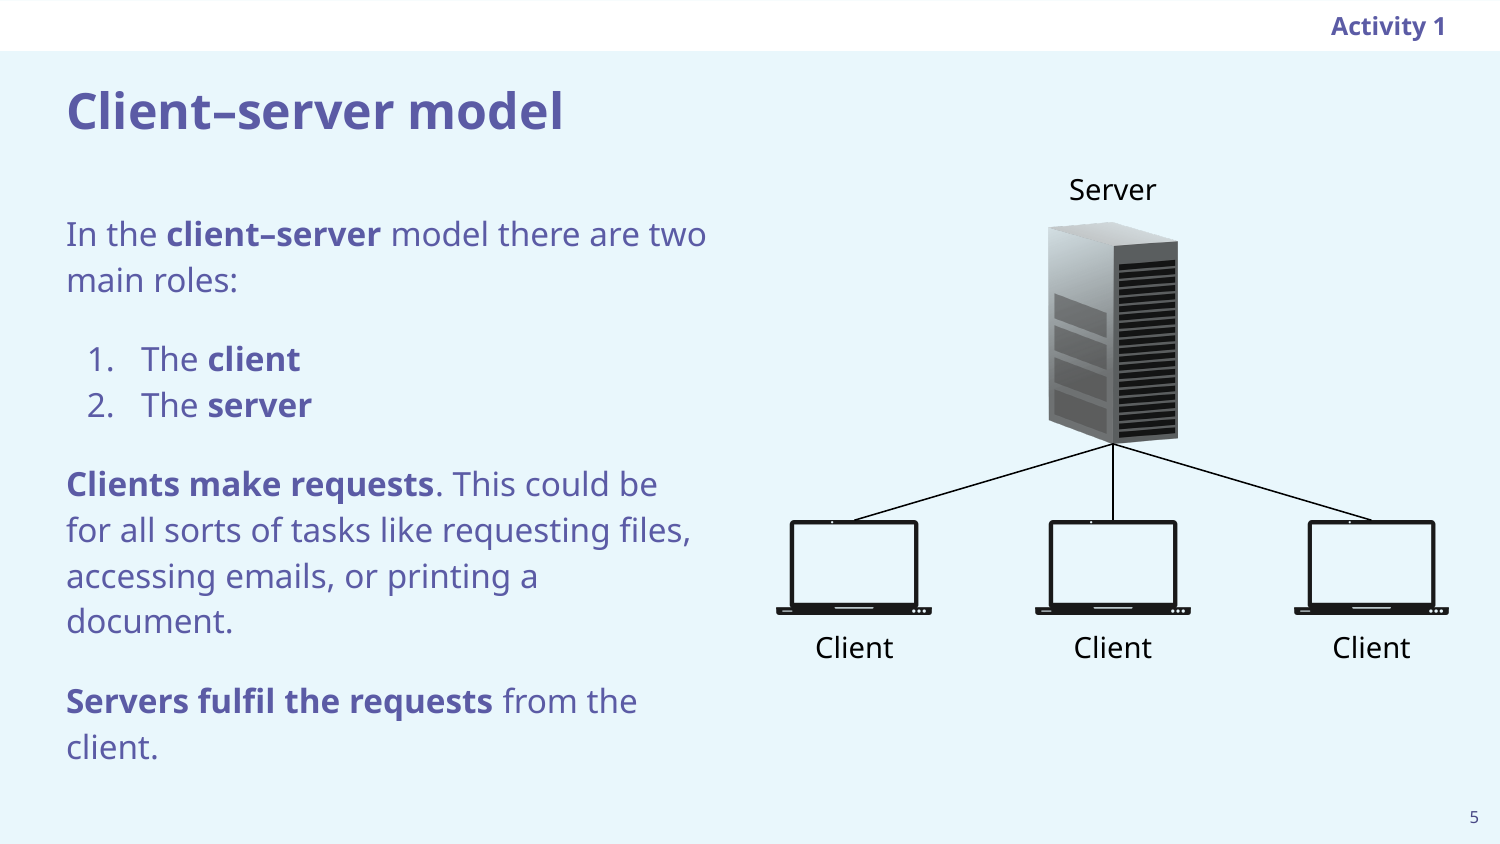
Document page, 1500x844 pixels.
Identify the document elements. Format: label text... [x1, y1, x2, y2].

text_box Client [1293, 623, 1449, 680]
picture [1047, 221, 1179, 443]
text_box Client [1035, 623, 1191, 680]
picture [1035, 521, 1191, 615]
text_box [1112, 443, 1372, 521]
picture [776, 519, 933, 615]
title Client–server model [51, 52, 1449, 167]
list In the client–server model there are two main roles: The client The server Clients make requests. This could be for all sorts of tasks like requesting files, accessing emails, or printing a document. Servers fulfil the requests from the client. [51, 191, 723, 793]
text_box Server [1006, 156, 1220, 222]
slide_number ‹#› [1448, 792, 1500, 844]
text_box Client [776, 623, 932, 680]
picture [1293, 519, 1450, 615]
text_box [854, 443, 1111, 521]
subtitle Activity 1 [862, 0, 1448, 52]
